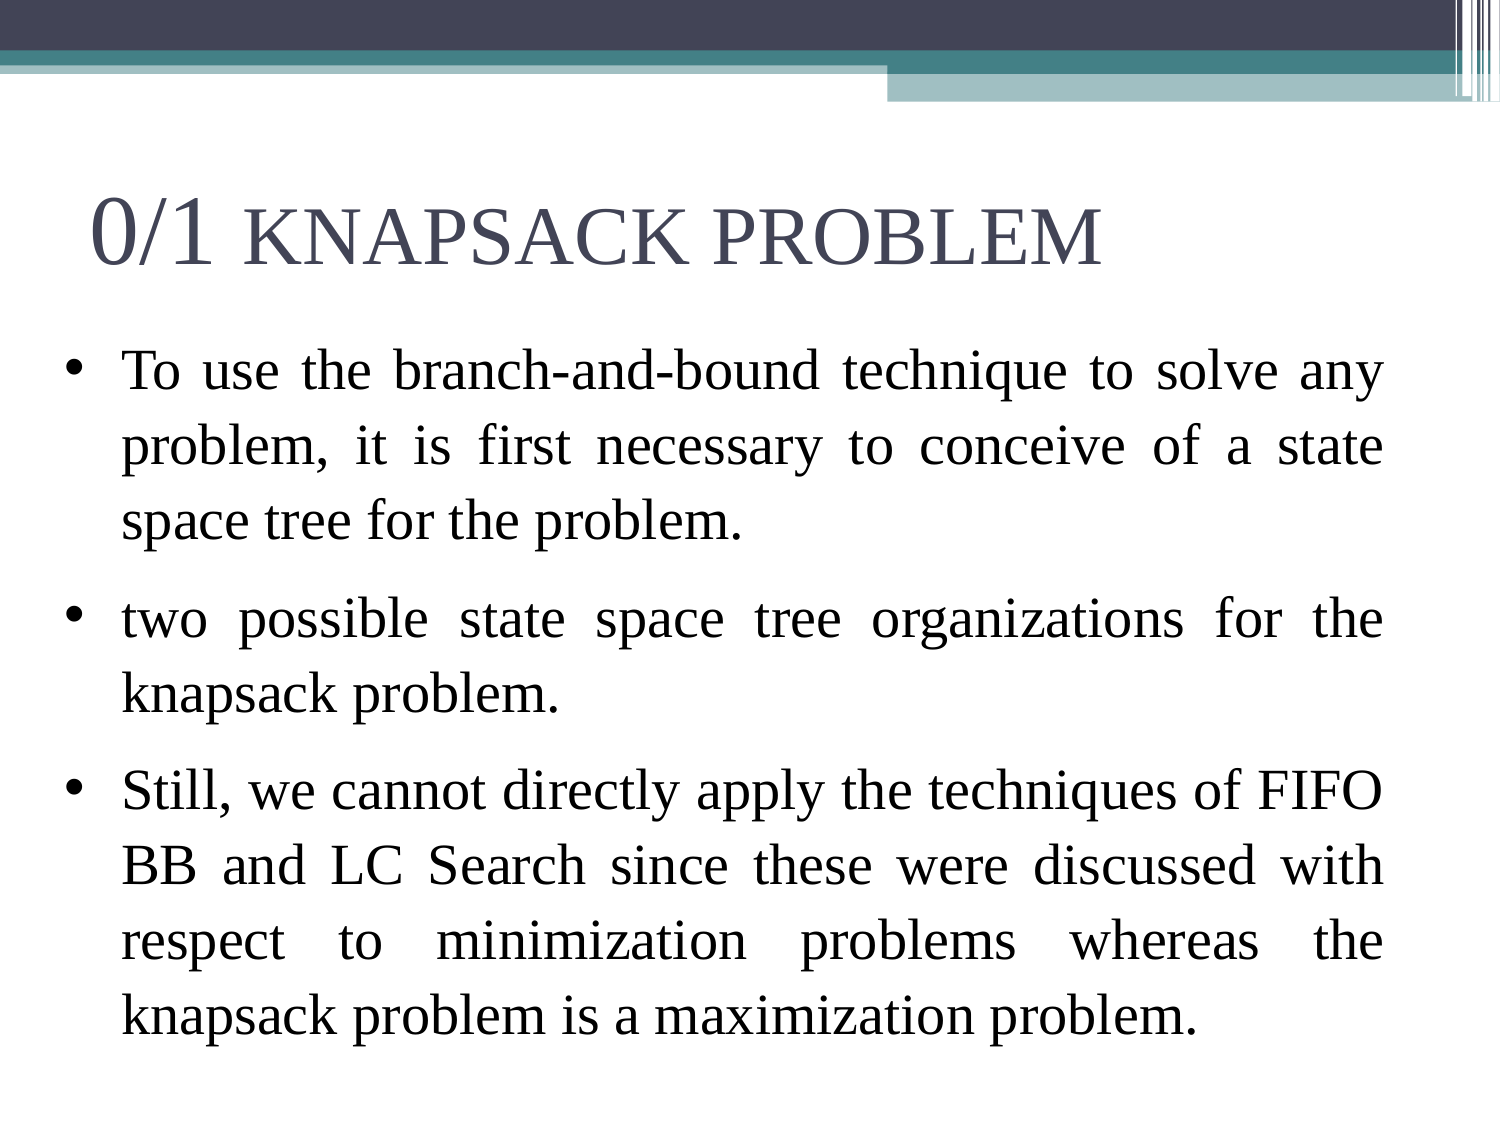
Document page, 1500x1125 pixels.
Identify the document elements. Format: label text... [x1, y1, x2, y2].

title 0/1 KNAPSACK PROBLEM [75, 187, 1425, 363]
list To use the branch-and-bound technique to solve any problem, it is first necessary to conceive of a state space tree for the problem. two possible state space tree organizations for the knapsack problem. Still, we cannot directly apply the techniques of FIFO BB and LC Search since these were discussed with respect to minimization problems whereas the knapsack problem is a maximization problem. [50, 319, 1400, 1082]
